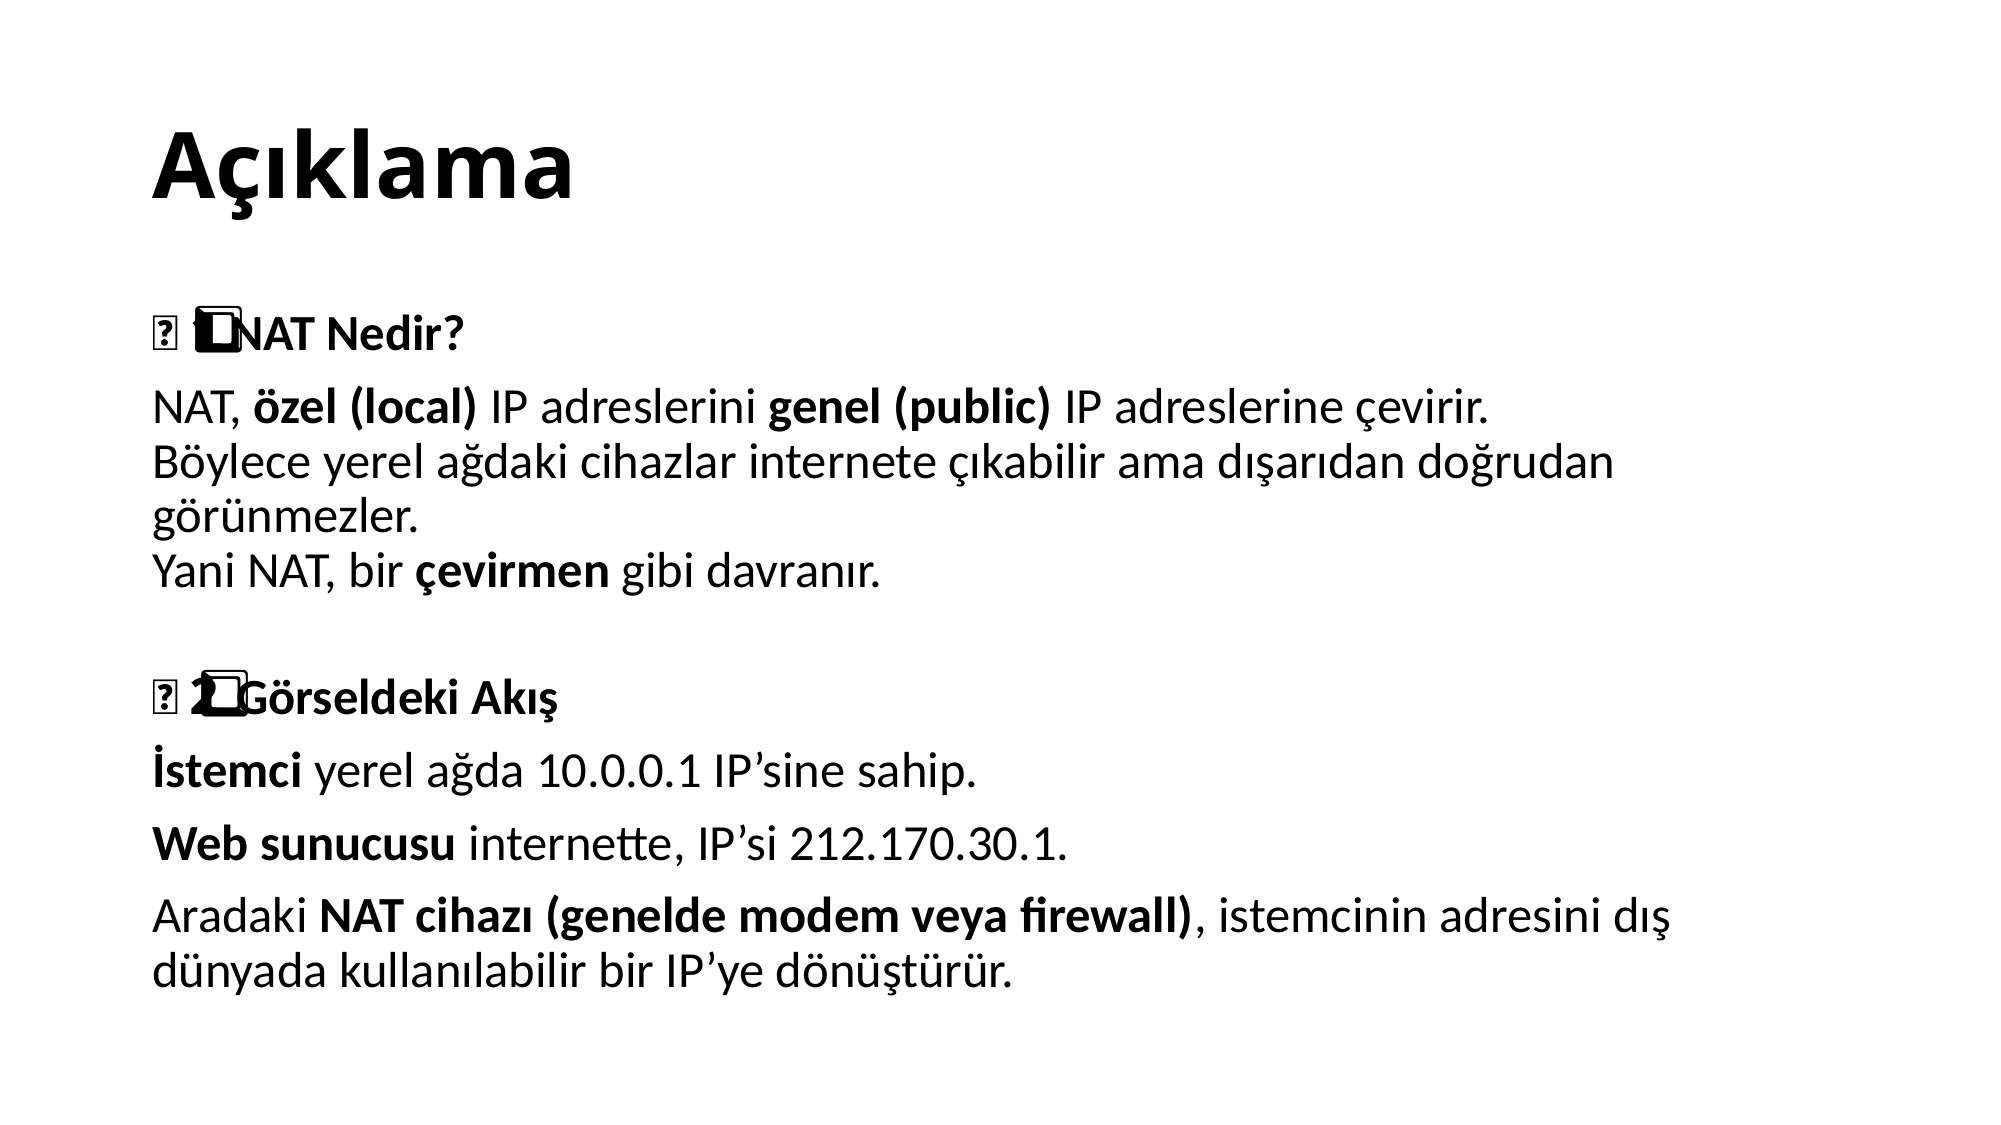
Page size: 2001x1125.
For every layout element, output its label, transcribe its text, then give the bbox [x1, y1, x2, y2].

title Açıklama [137, 59, 1863, 278]
list 🧱 1️⃣ NAT Nedir? NAT, özel (local) IP adreslerini genel (public) IP adreslerine çevirir. Böylece yerel ağdaki cihazlar internete çıkabilir ama dışarıdan doğrudan görünmezler. Yani NAT, bir çevirmen gibi davranır. 🌐 2️⃣ Görseldeki Akış İstemci yerel ağda 10.0.0.1 IP’sine sahip. Web sunucusu internette, IP’si 212.170.30.1. Aradaki NAT cihazı (genelde modem veya firewall), istemcinin adresini dış dünyada kullanılabilir bir IP’ye dönüştürür. [137, 299, 1863, 1014]
